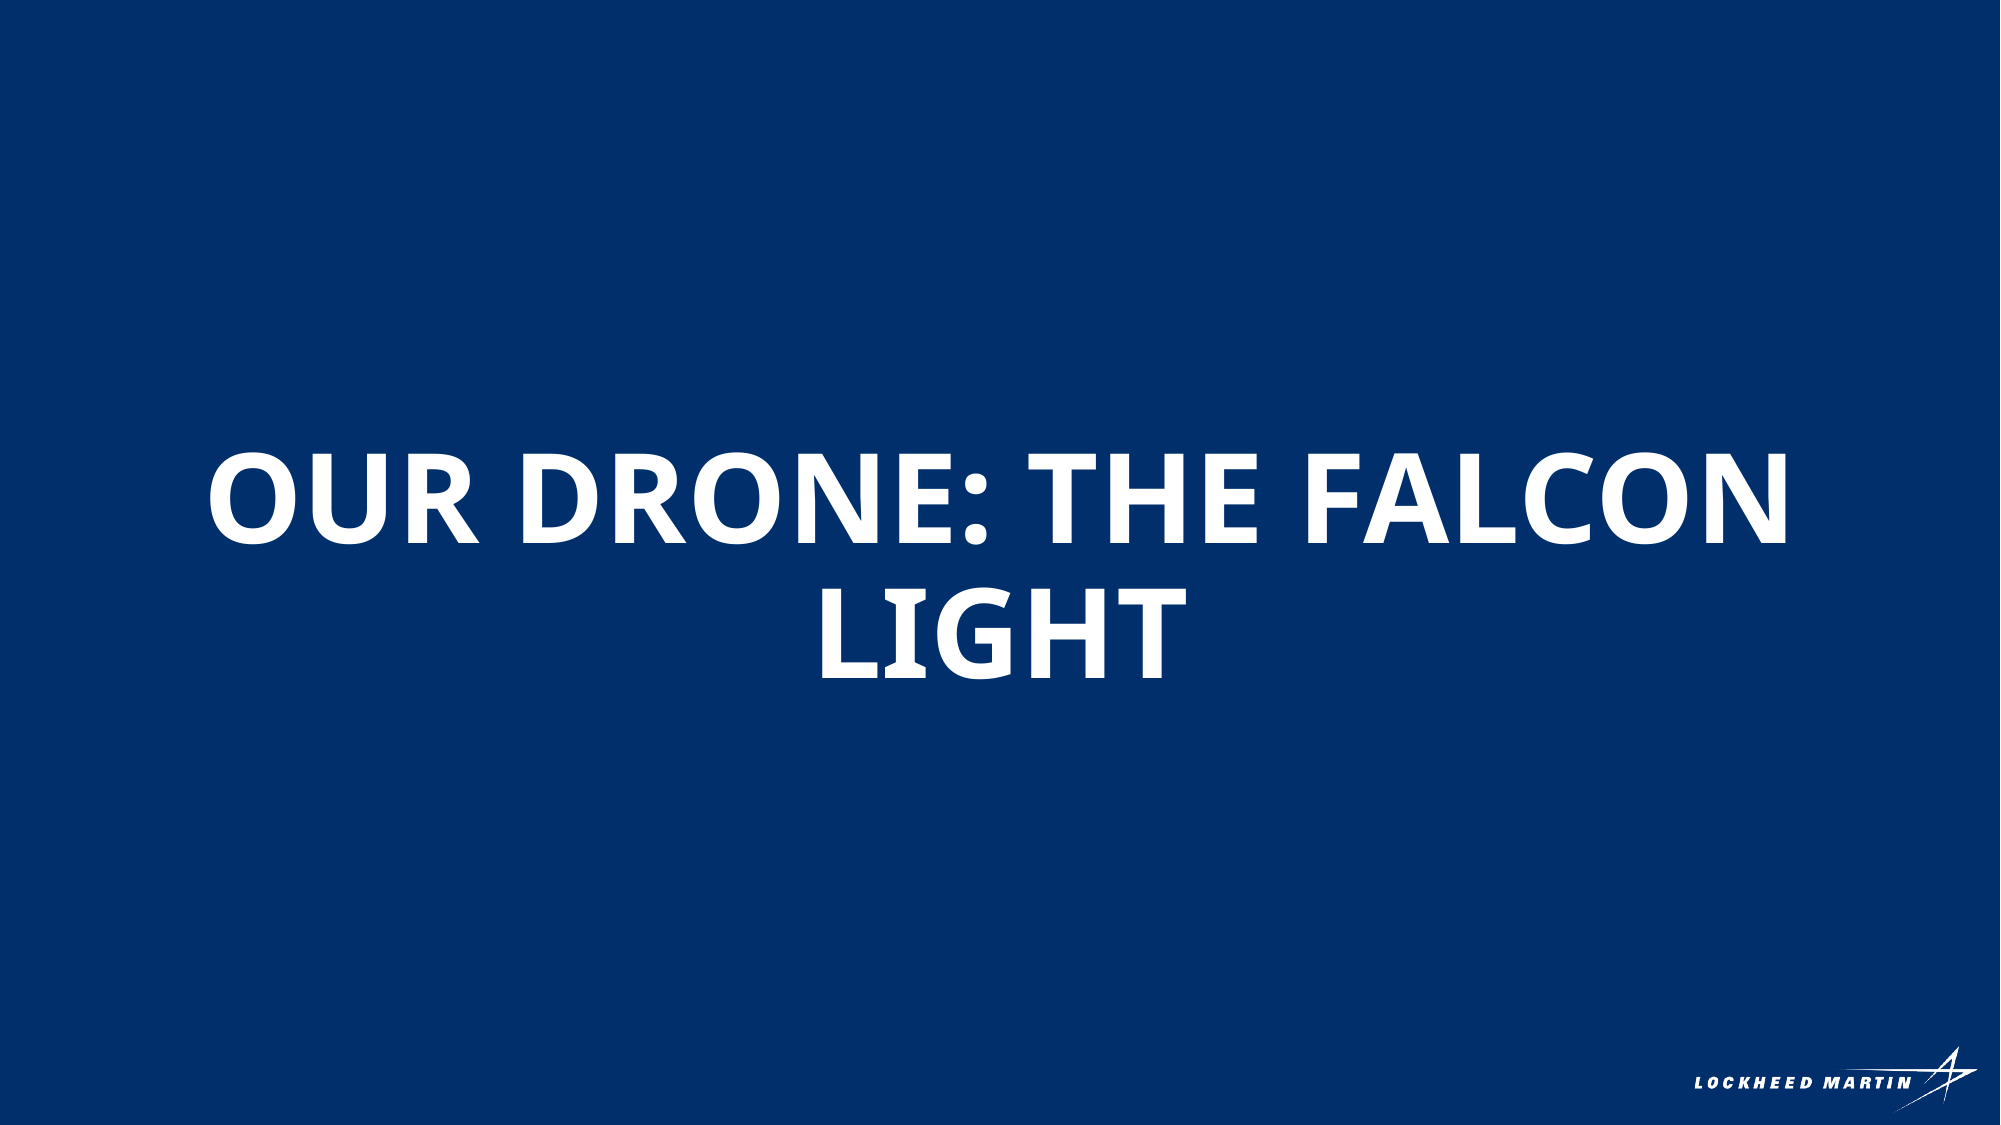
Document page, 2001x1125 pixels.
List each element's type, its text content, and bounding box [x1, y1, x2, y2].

list Our Drone: The Falcon Light [123, 428, 1877, 571]
